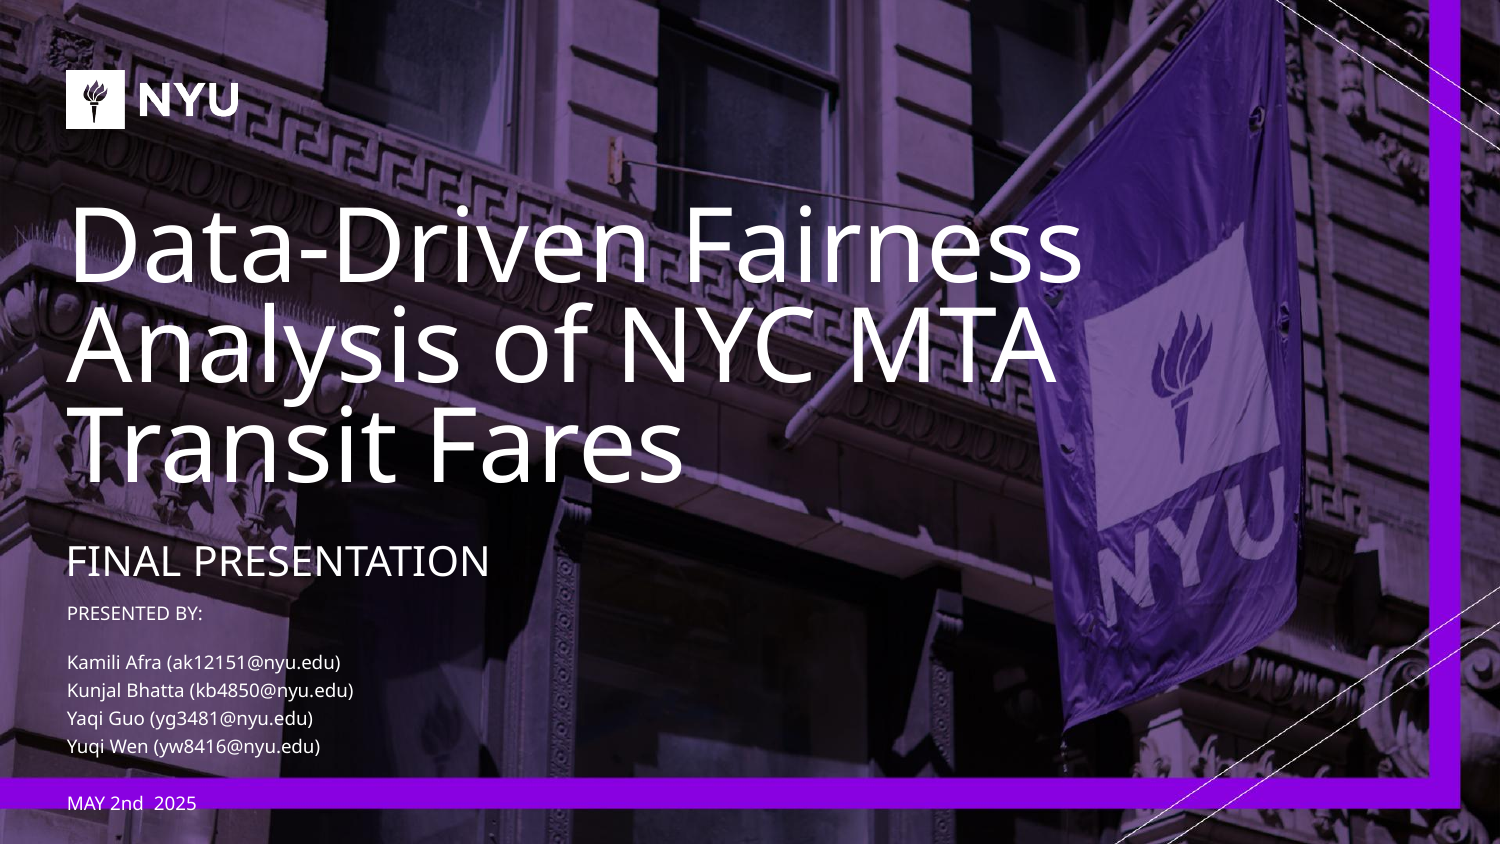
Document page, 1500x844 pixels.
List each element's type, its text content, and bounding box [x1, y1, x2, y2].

picture [0, 0, 1500, 844]
list PRESENTED BY: Kamili Afra (ak12151@nyu.edu) Kunjal Bhatta (kb4850@nyu.edu) Yaqi Guo (yg3481@nyu.edu) Yuqi Wen (yw8416@nyu.edu) MAY 2nd 2025 [51, 581, 452, 797]
title Data-Driven Fairness Analysis of NYC MTA Transit Fares [51, 204, 1408, 518]
subtitle FINAL PRESENTATION [50, 511, 832, 640]
